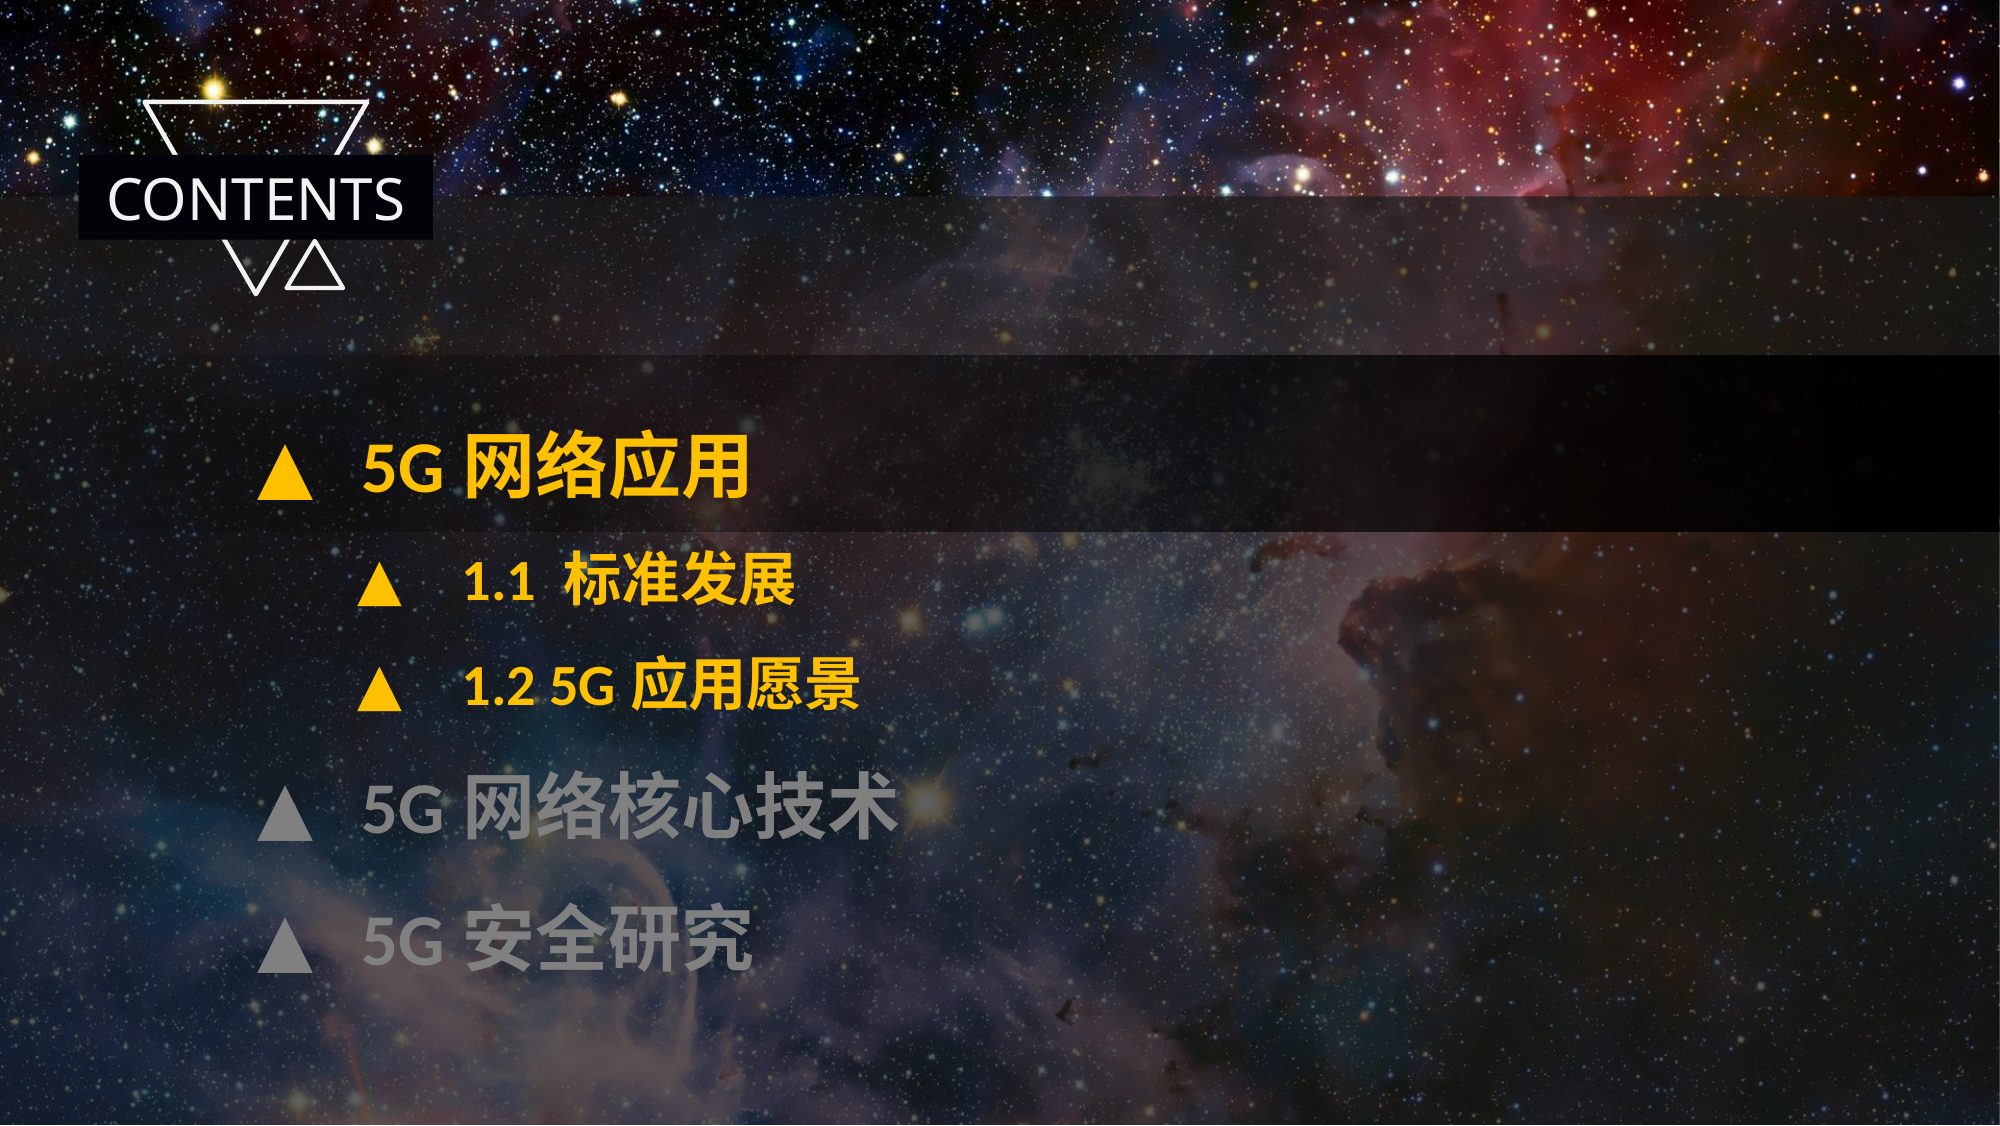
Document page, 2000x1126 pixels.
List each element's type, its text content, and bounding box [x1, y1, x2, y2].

picture [0, 0, 2000, 196]
picture [150, 105, 362, 154]
text_box [0, 355, 2000, 532]
text_box 5G网络应用 1.1 标准发展 1.2 5G应用愿景 5G网络核心技术 5G安全研究 [242, 368, 2000, 987]
